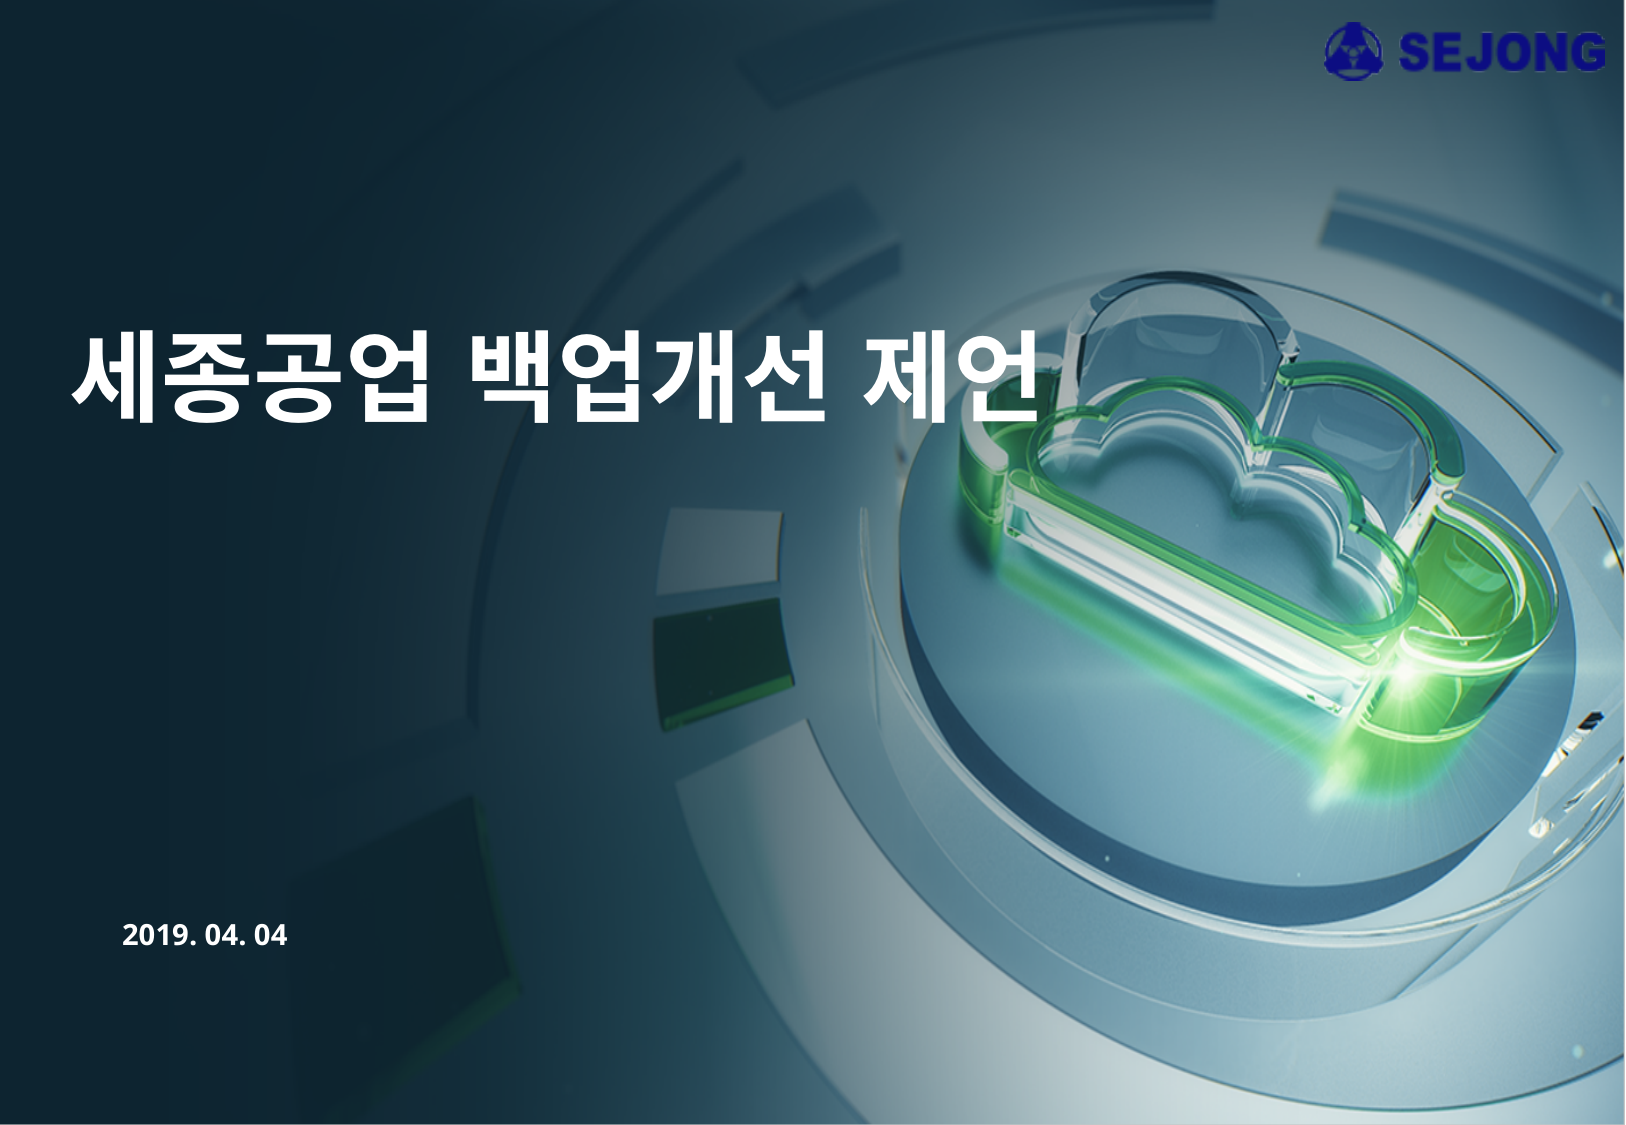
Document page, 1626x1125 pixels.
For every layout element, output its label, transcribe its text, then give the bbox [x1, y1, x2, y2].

picture [0, 0, 1625, 1125]
list 세종공업 백업개선 제언 [54, 201, 1305, 563]
list 2019. 04. 04 [107, 907, 1040, 965]
